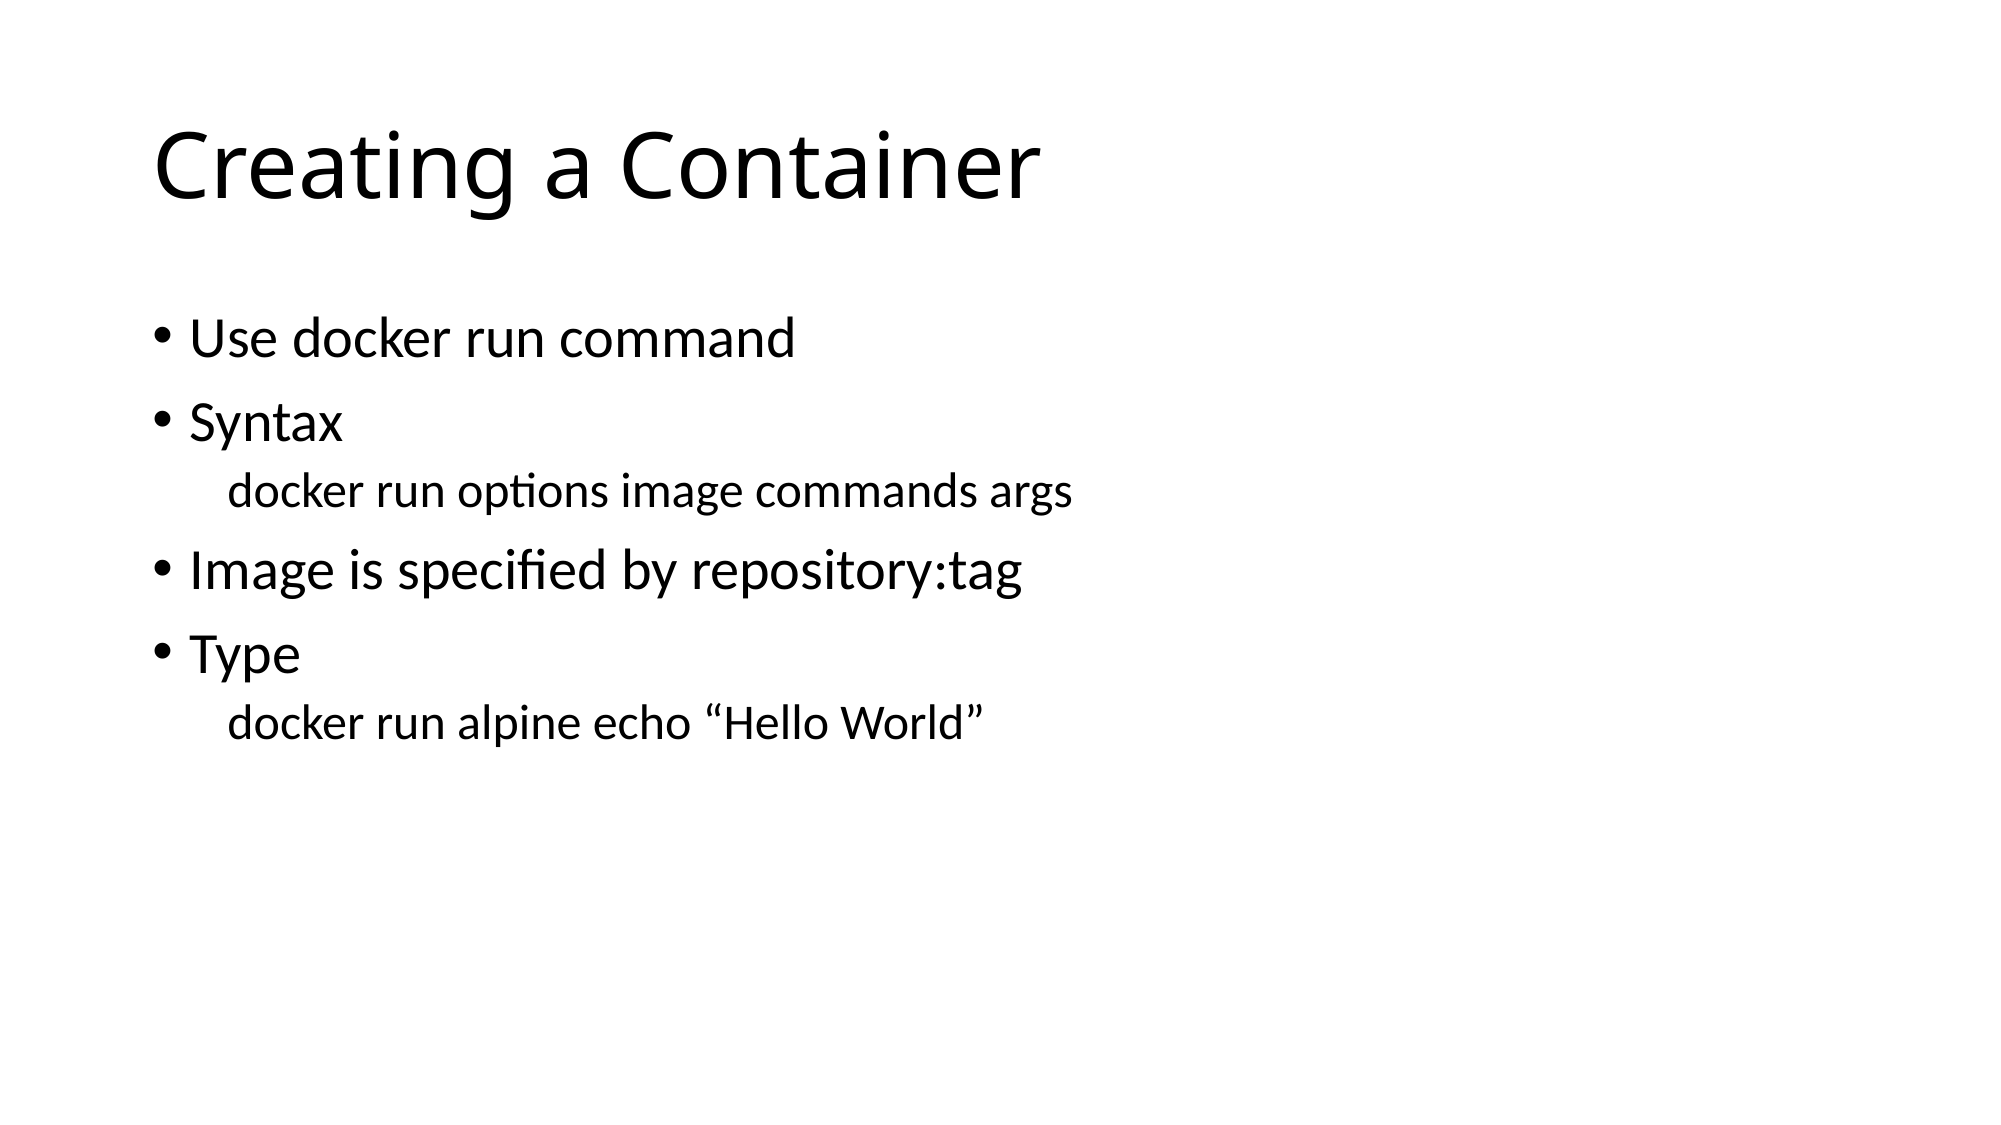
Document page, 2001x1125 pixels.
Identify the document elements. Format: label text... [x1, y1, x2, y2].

title Creating a Container [137, 59, 1863, 278]
list Use docker run command Syntax docker run options image commands args Image is specified by repository:tag Type docker run alpine echo “Hello World” [137, 299, 1863, 1014]
